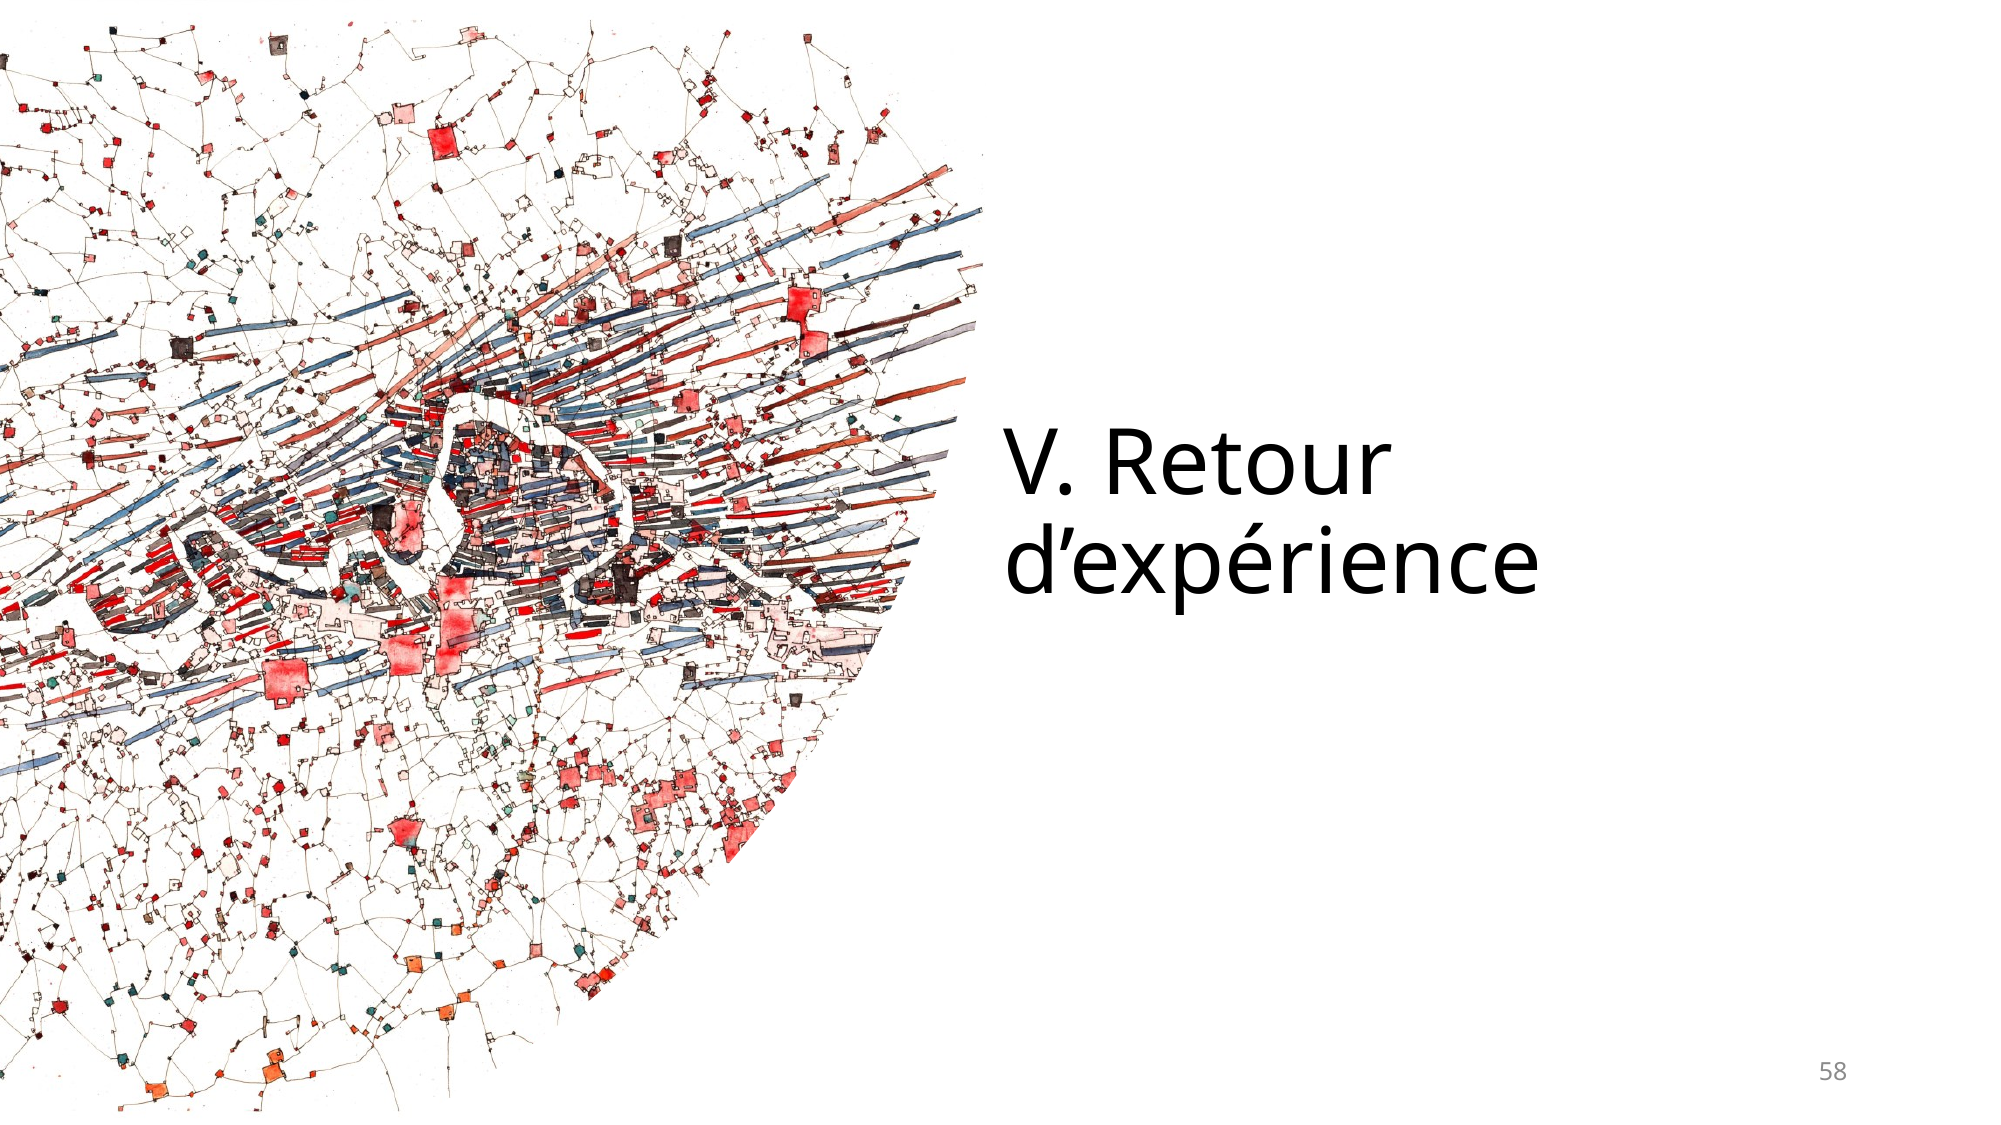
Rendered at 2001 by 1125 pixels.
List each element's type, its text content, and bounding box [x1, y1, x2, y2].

picture [0, 0, 989, 1125]
slide_number 58 [1412, 1042, 1863, 1103]
title V. Retour d’expérience [989, 504, 1901, 621]
